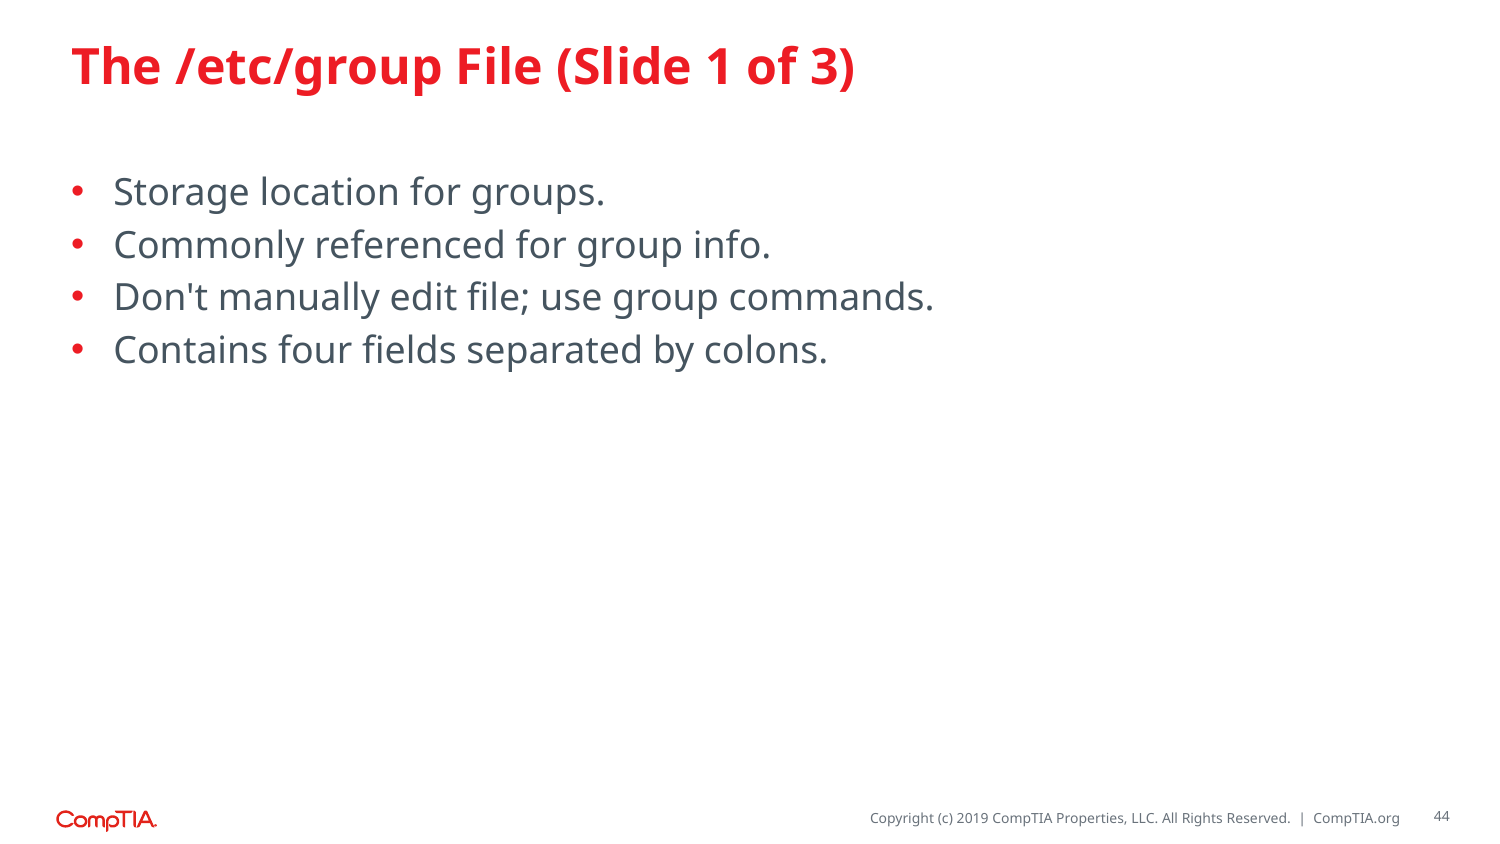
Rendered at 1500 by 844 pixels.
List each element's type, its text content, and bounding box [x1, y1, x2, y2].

title The /etc/group File (Slide 1 of 3) [56, 12, 1444, 117]
list Storage location for groups. Commonly referenced for group info. Don't manually edit file; use group commands. Contains four fields separated by colons. [56, 160, 1444, 746]
slide_number 44 [1407, 800, 1450, 835]
